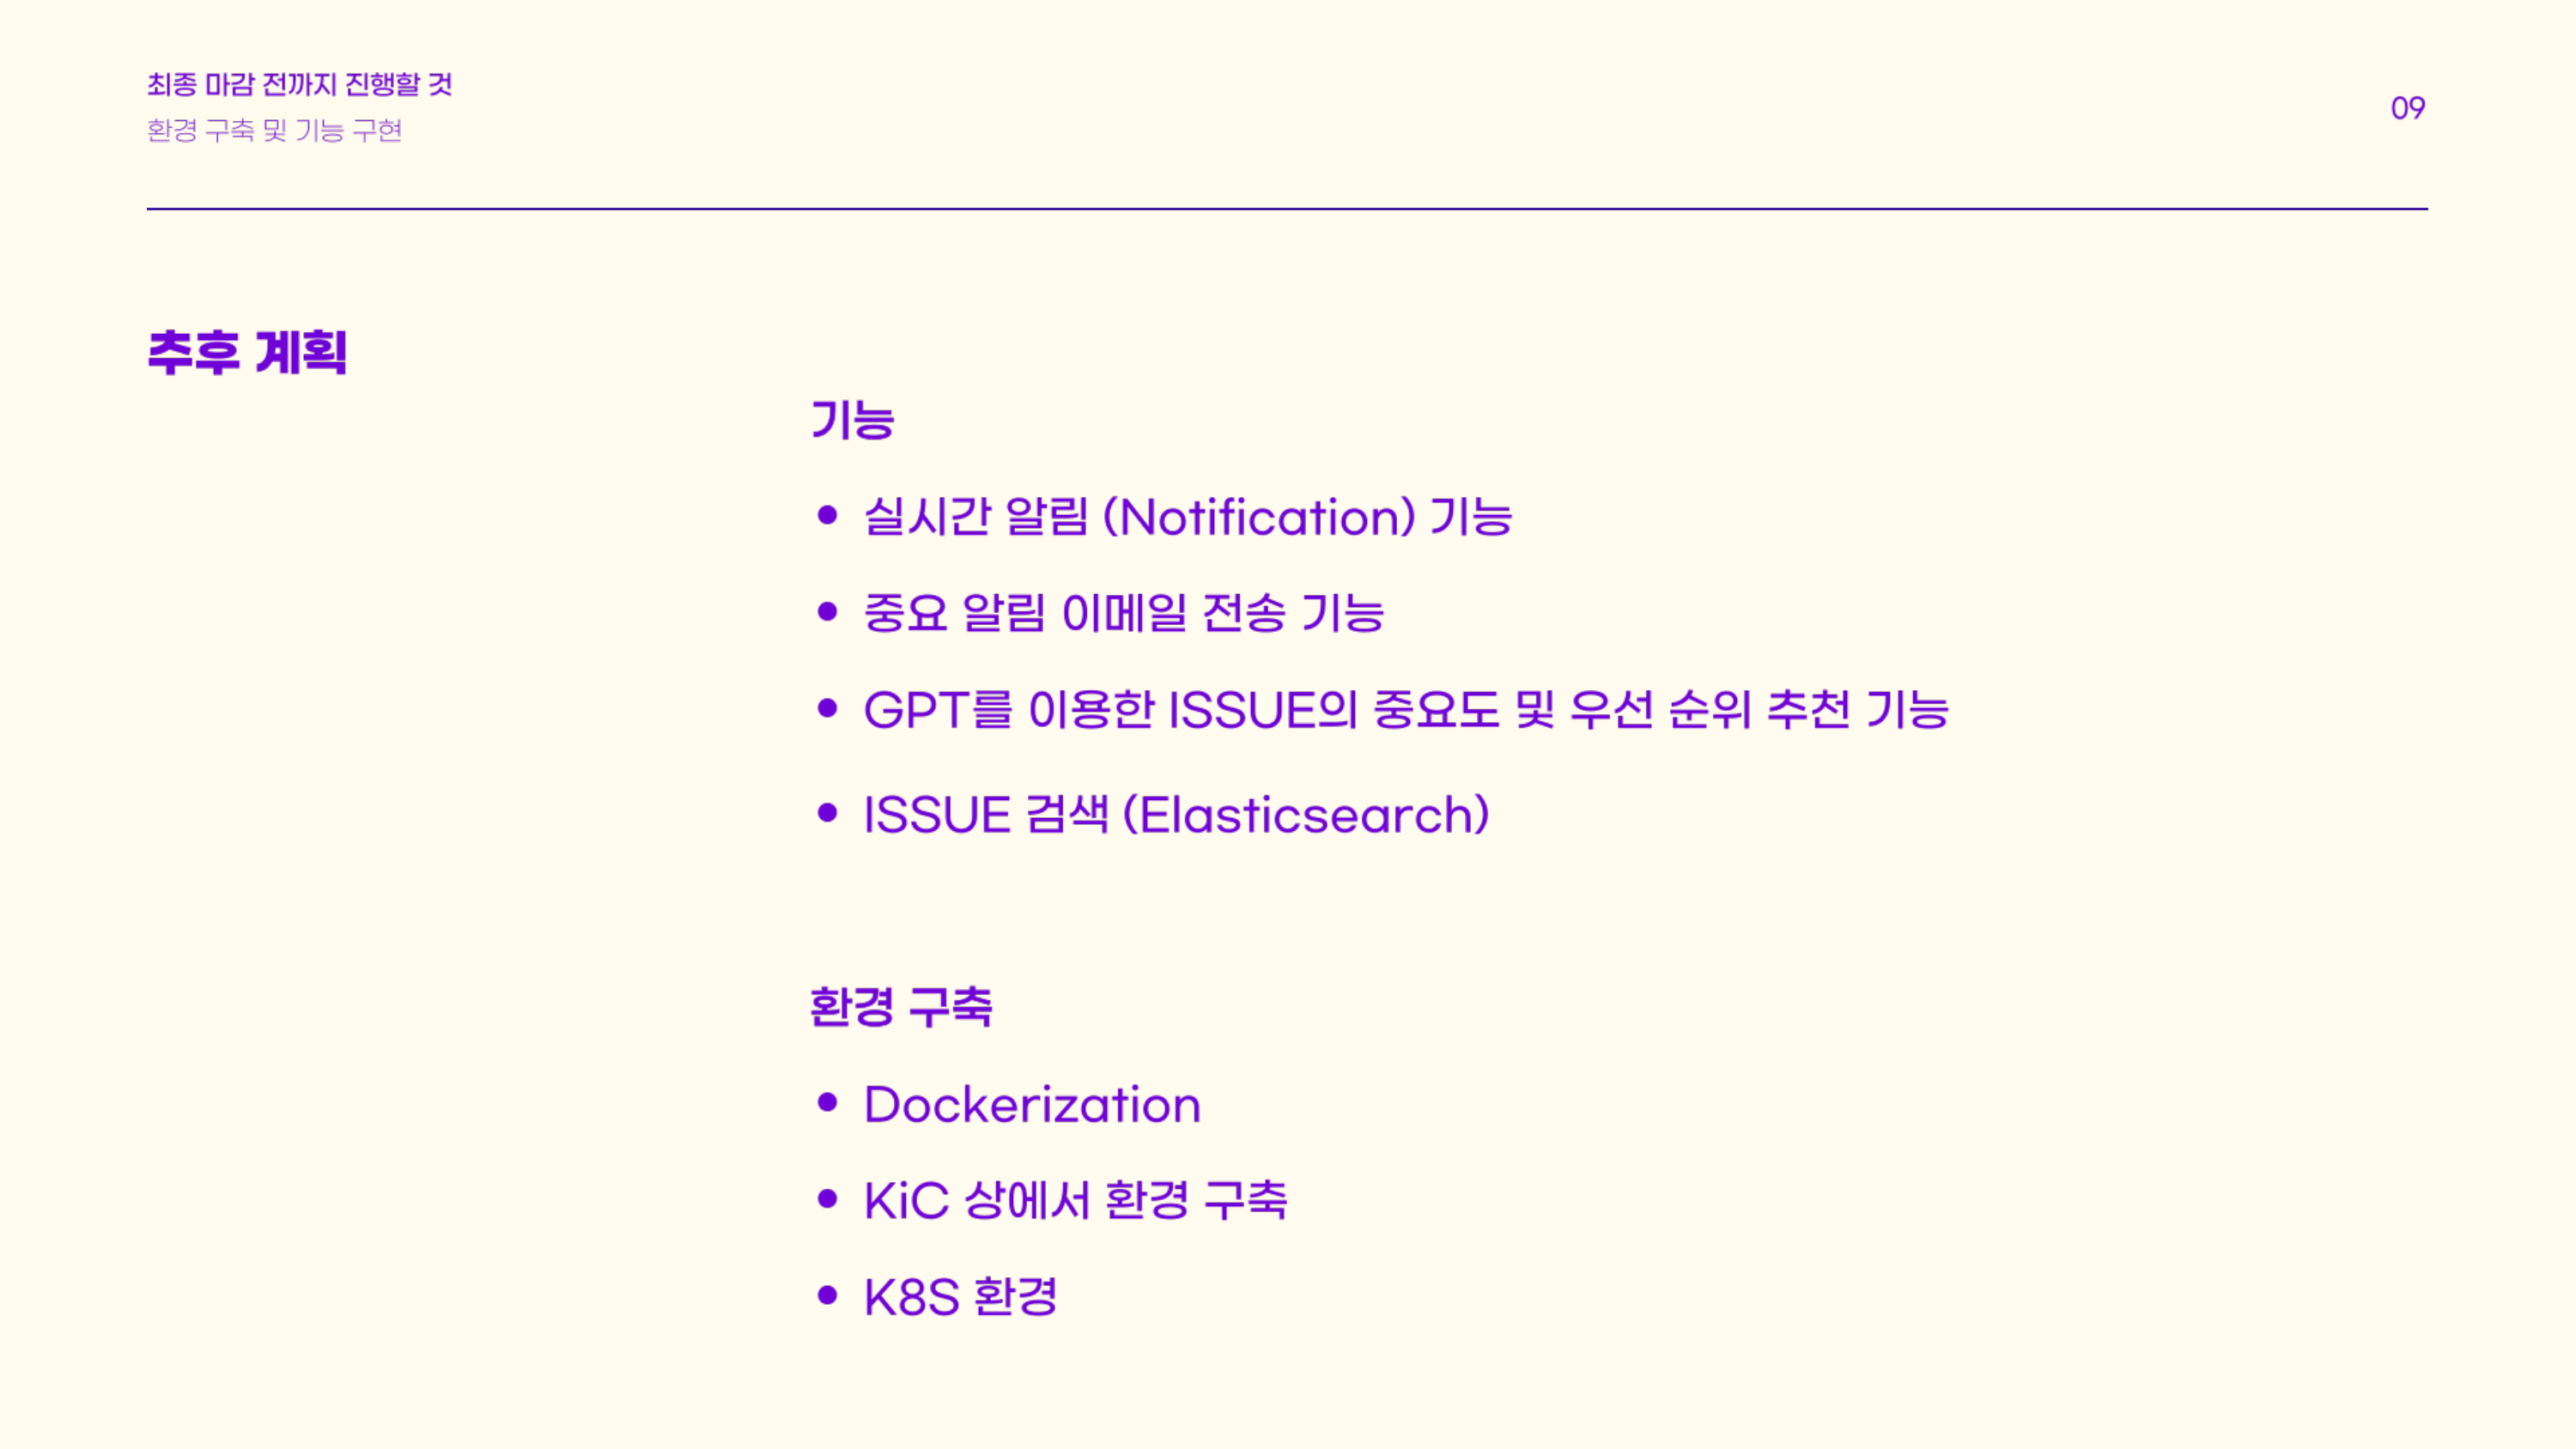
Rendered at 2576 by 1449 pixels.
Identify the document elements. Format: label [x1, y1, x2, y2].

picture [131, 305, 398, 438]
picture [2381, 75, 2457, 151]
picture [795, 374, 2000, 1375]
picture [139, 62, 478, 179]
